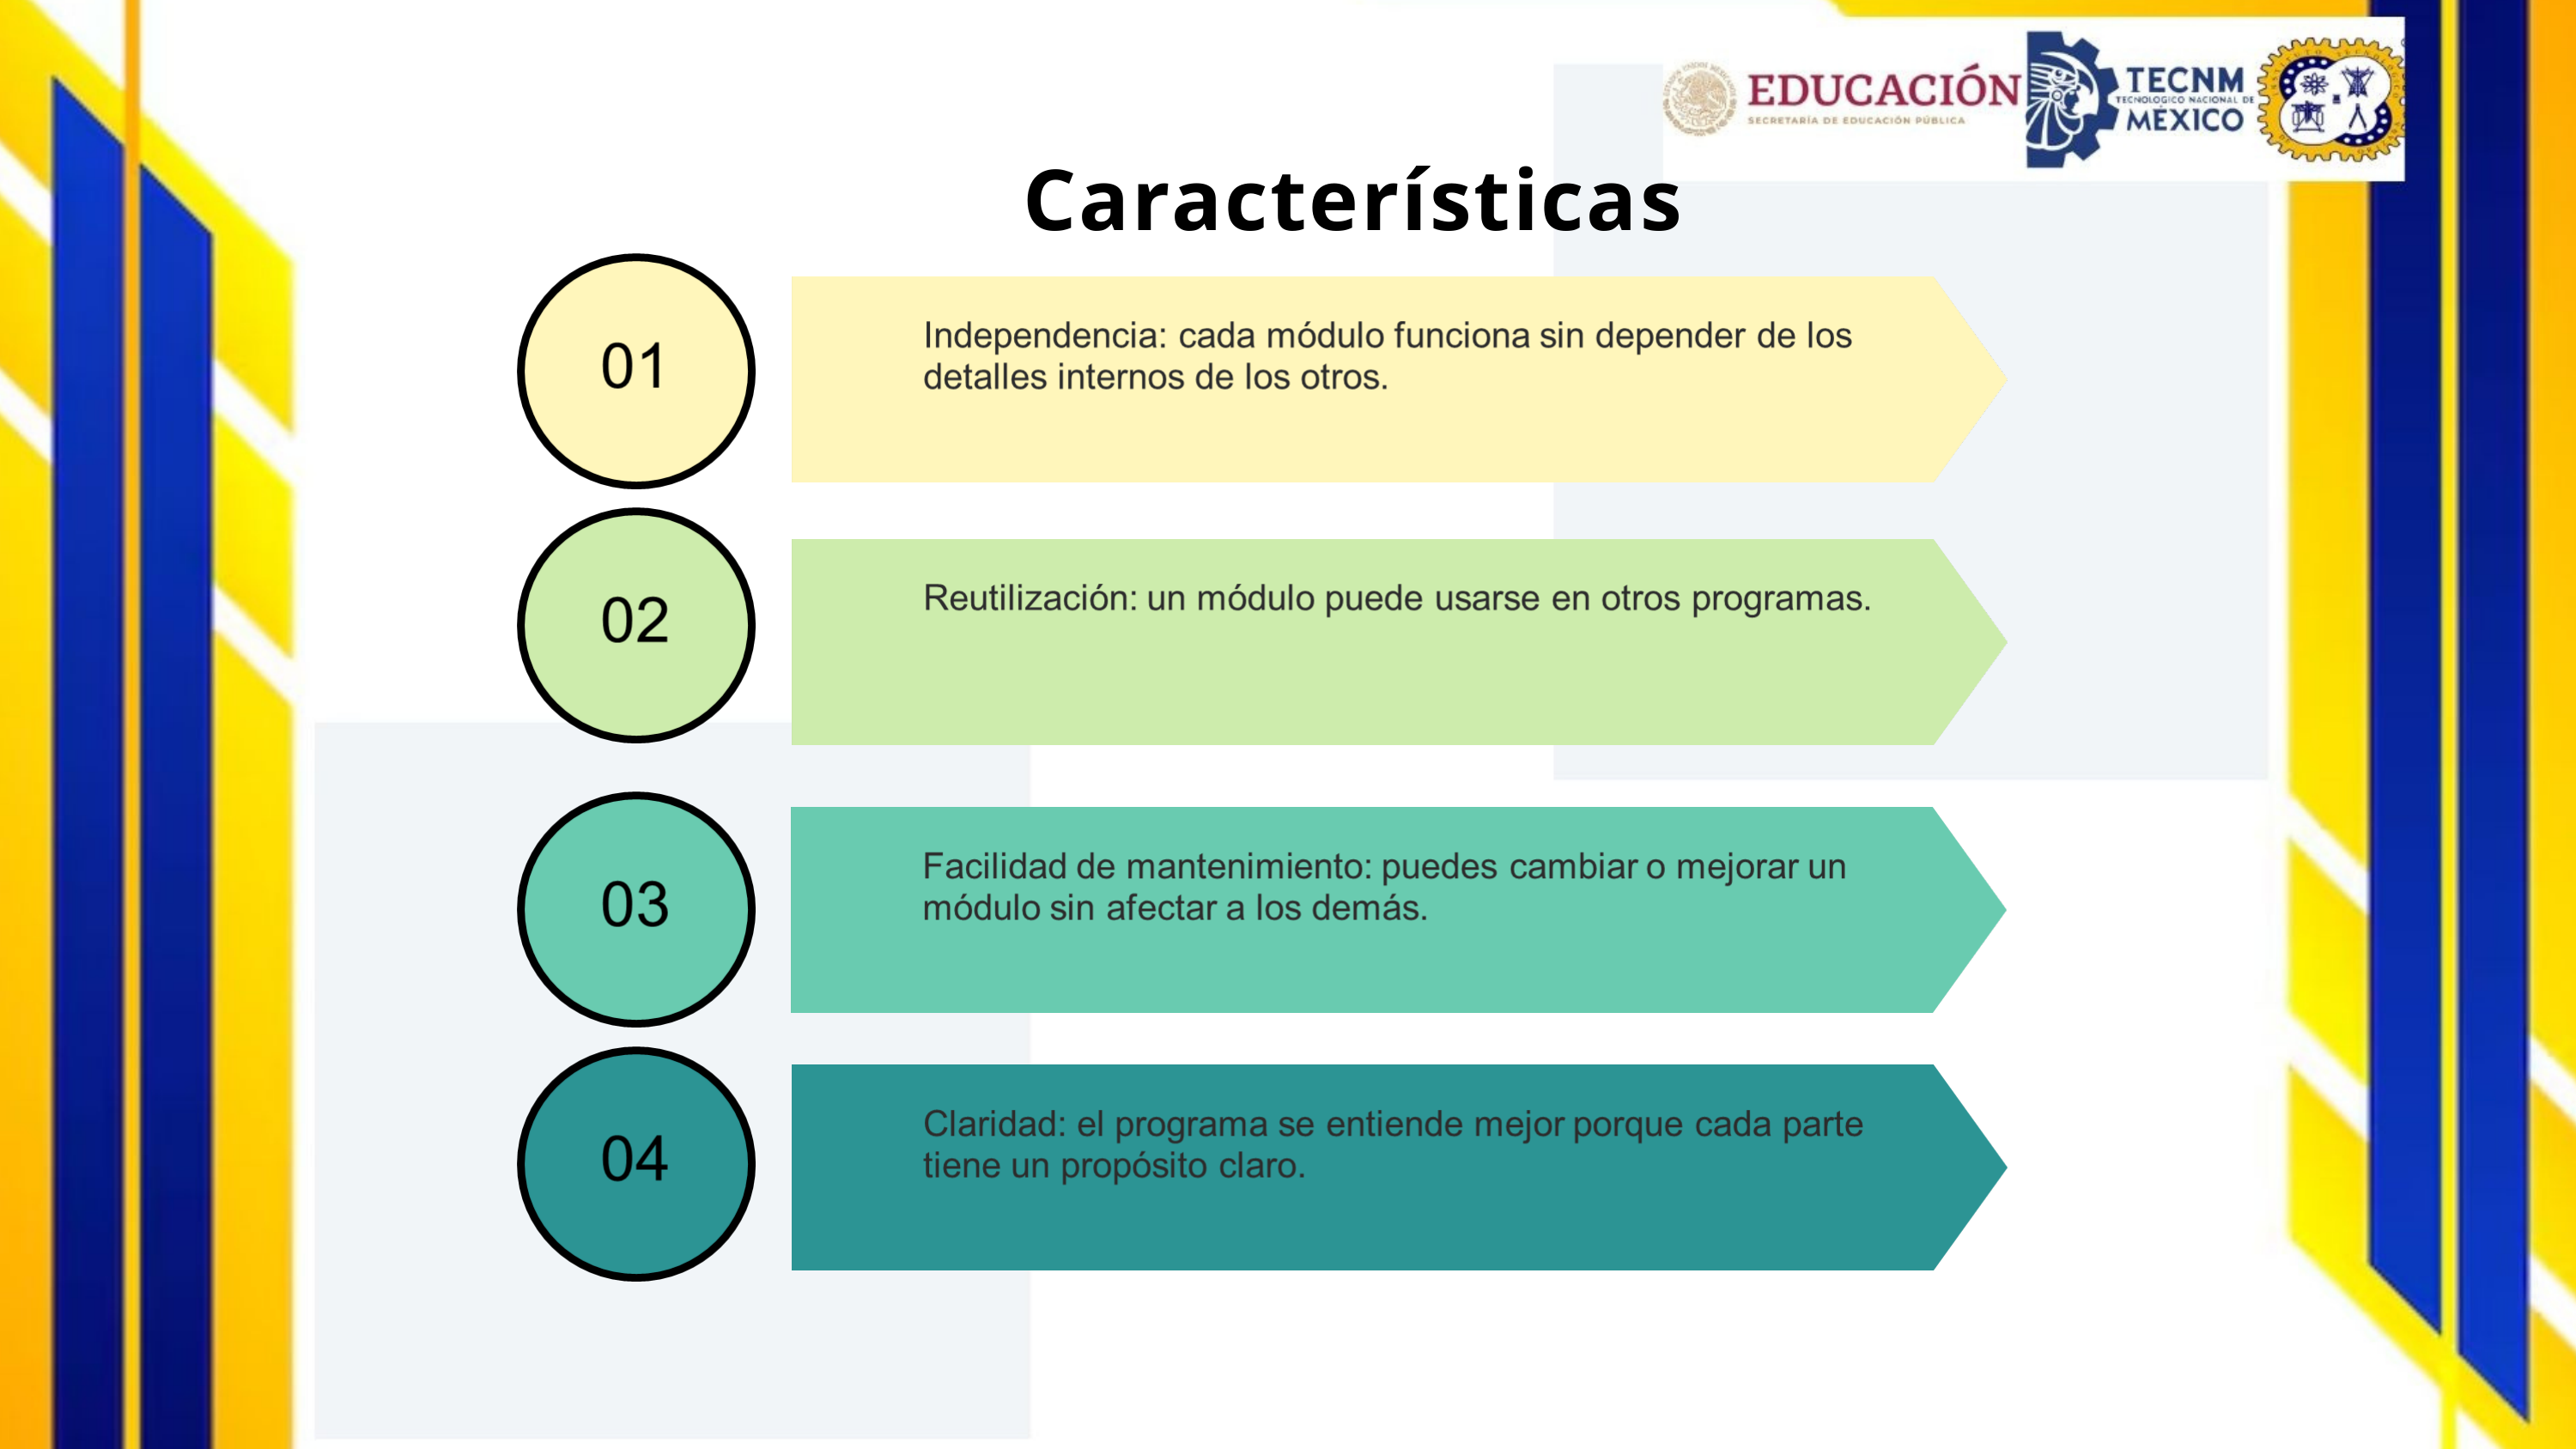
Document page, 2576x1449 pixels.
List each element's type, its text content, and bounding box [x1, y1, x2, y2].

picture [517, 791, 756, 1028]
text_box Características [807, 157, 1899, 248]
picture [761, 1064, 2008, 1271]
picture [517, 252, 756, 489]
picture [517, 1046, 756, 1282]
picture [762, 539, 2008, 745]
picture [517, 507, 756, 743]
text_box [0, 0, 2576, 1449]
picture [762, 276, 2008, 482]
picture [761, 807, 2007, 1013]
